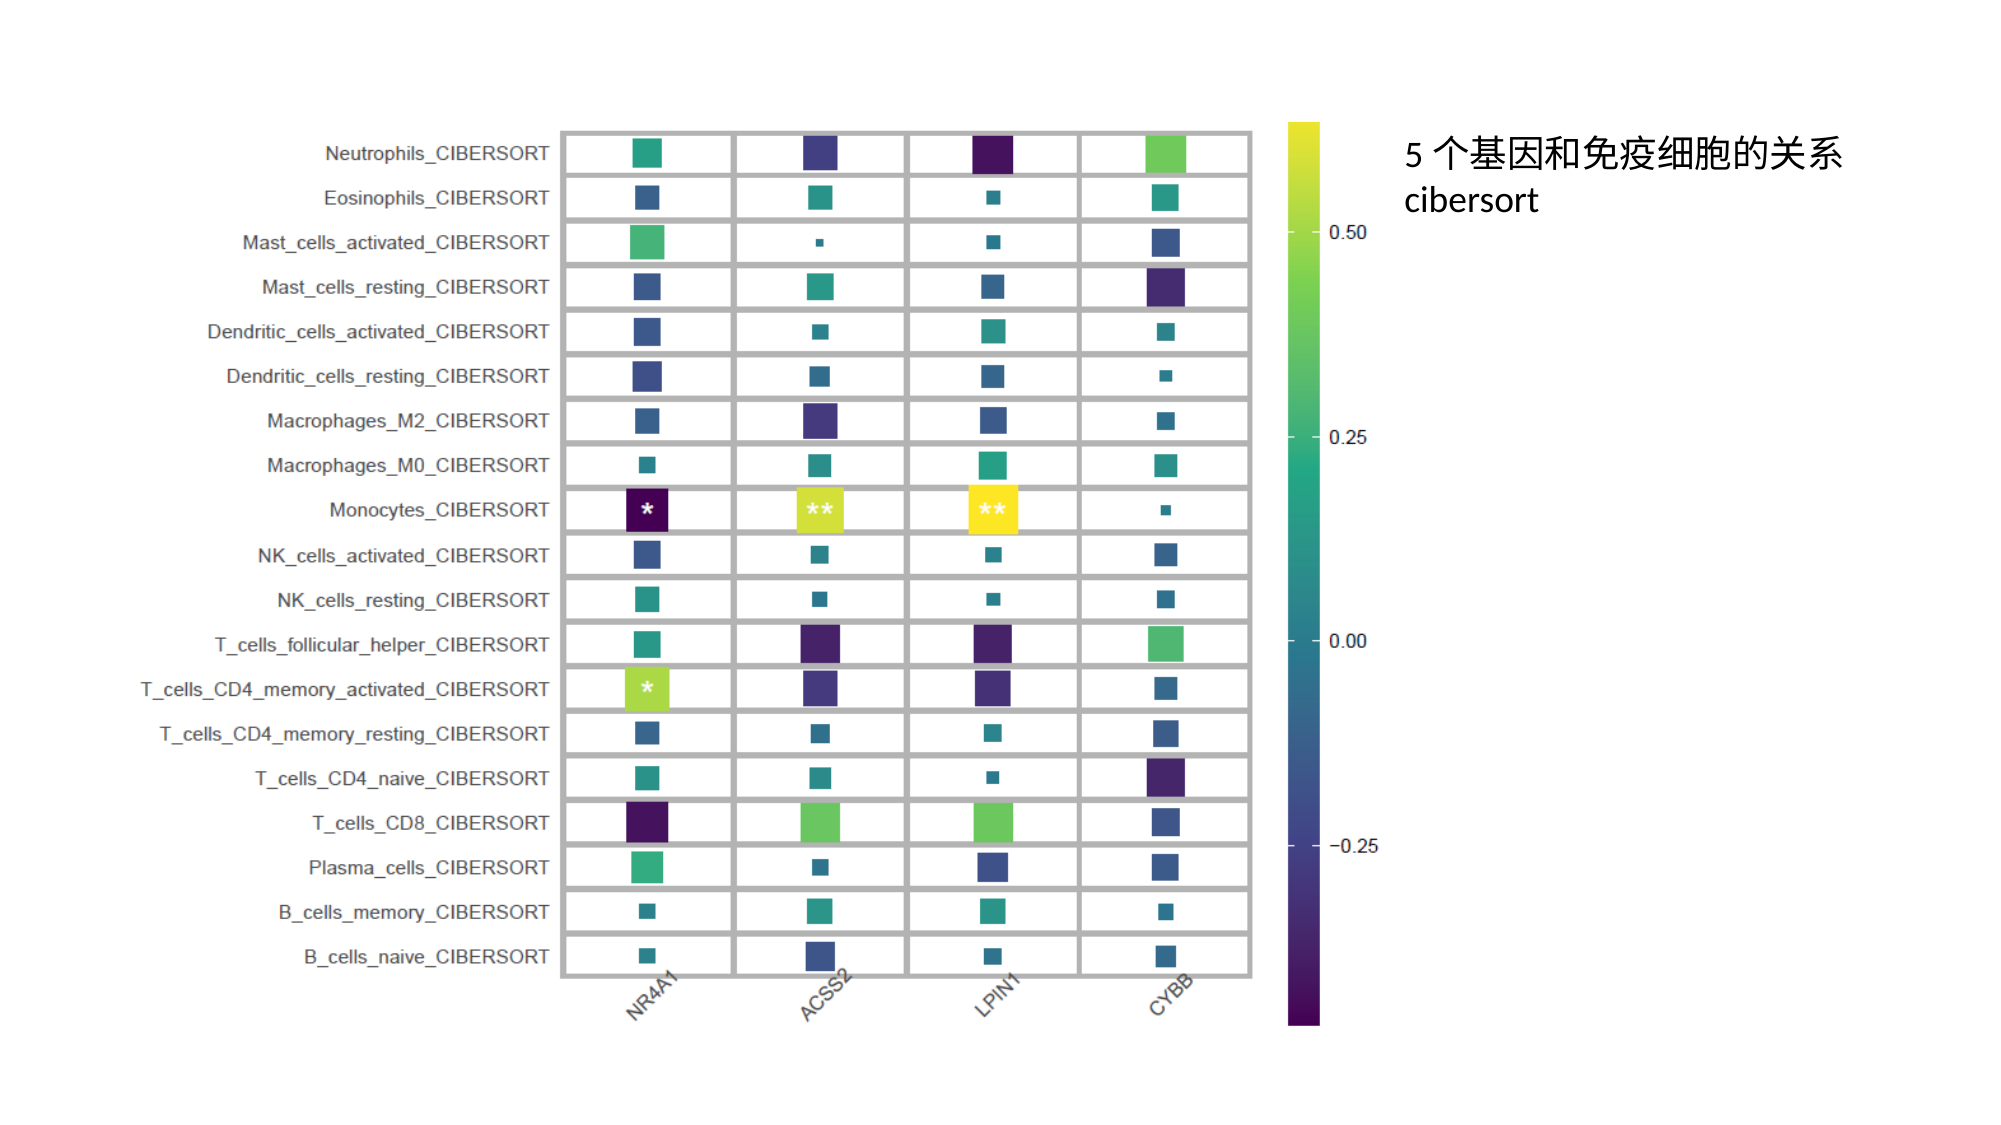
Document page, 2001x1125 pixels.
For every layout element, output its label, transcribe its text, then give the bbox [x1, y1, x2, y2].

picture [130, 122, 1390, 1054]
text_box 5个基因和免疫细胞的关系 cibersort [1390, 122, 1891, 228]
